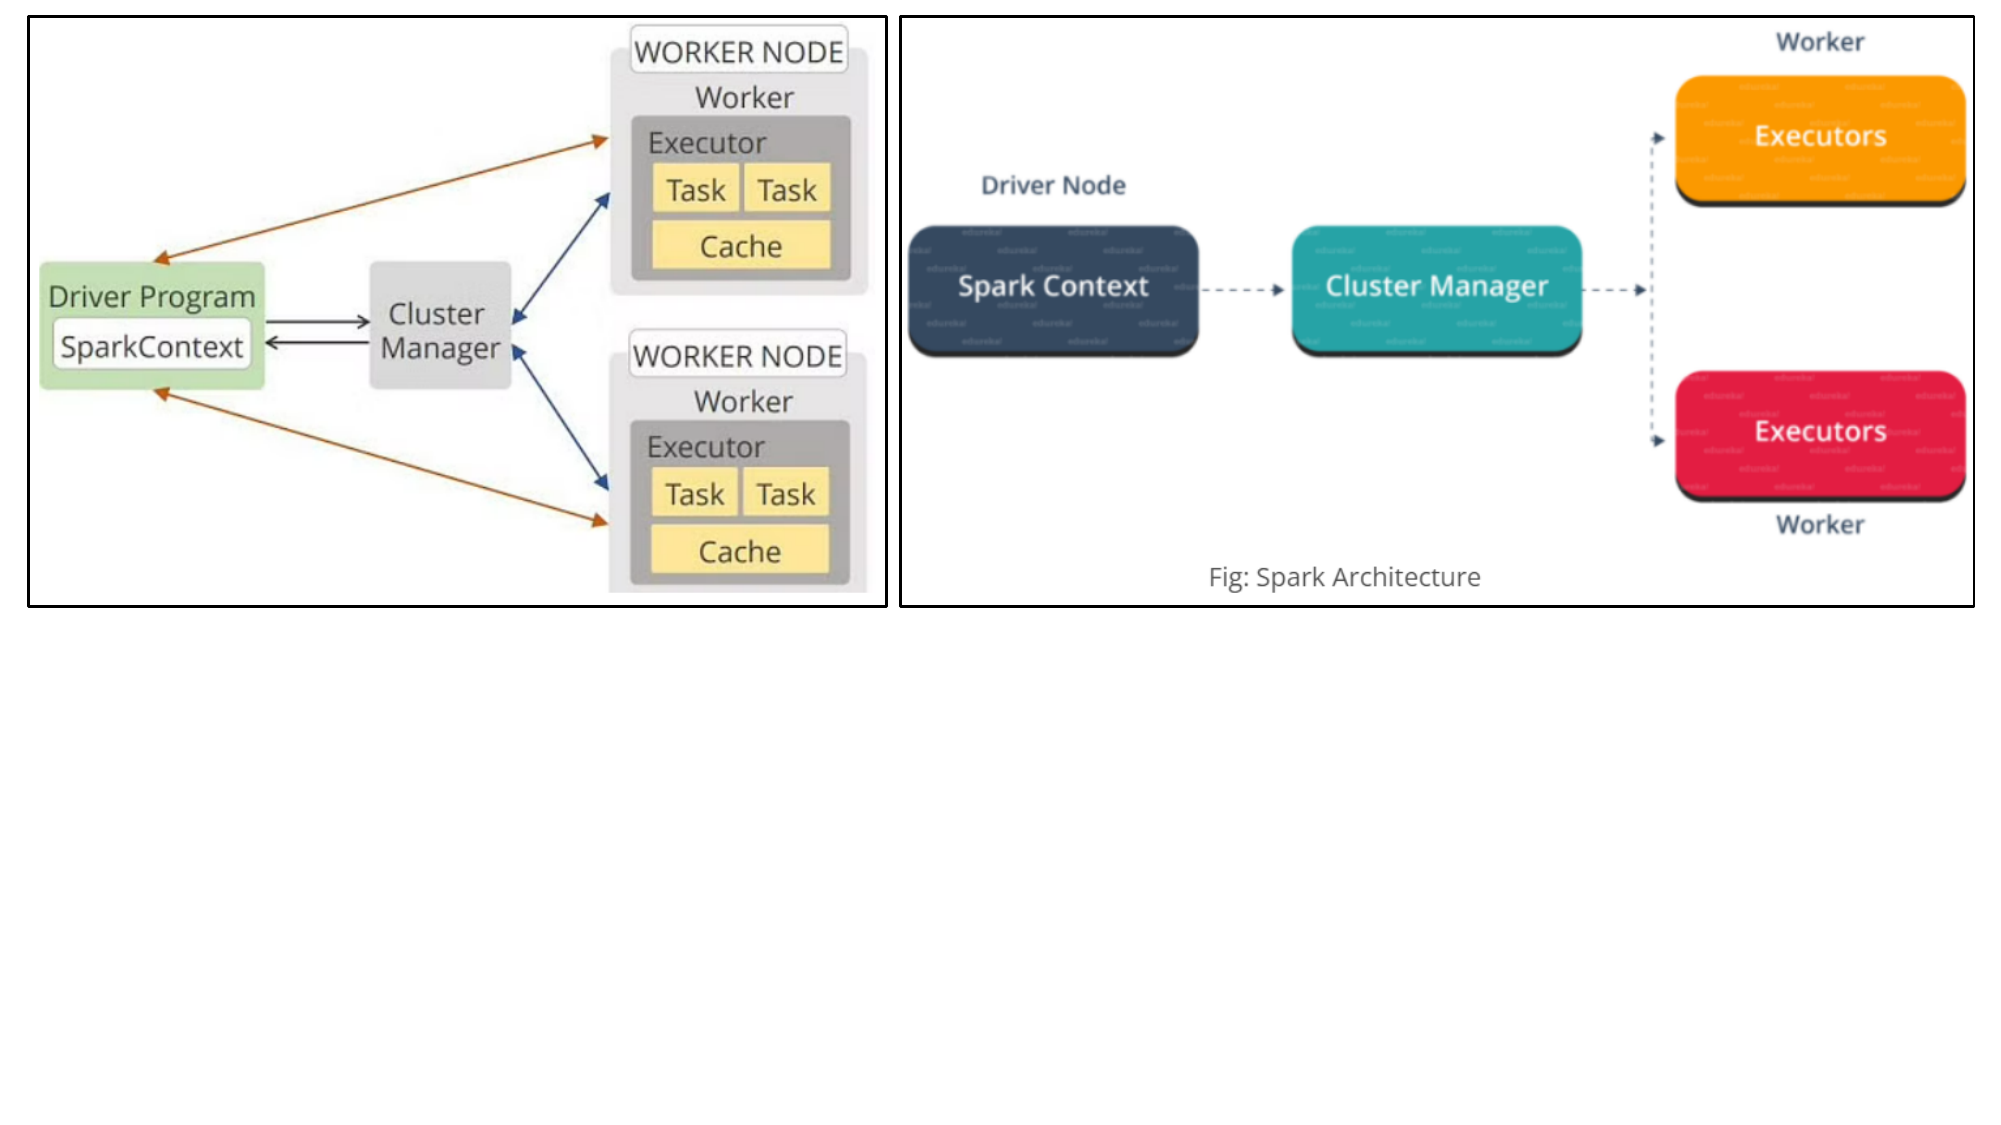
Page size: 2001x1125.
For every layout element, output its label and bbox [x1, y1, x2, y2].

picture [29, 17, 886, 606]
picture [901, 17, 1973, 606]
